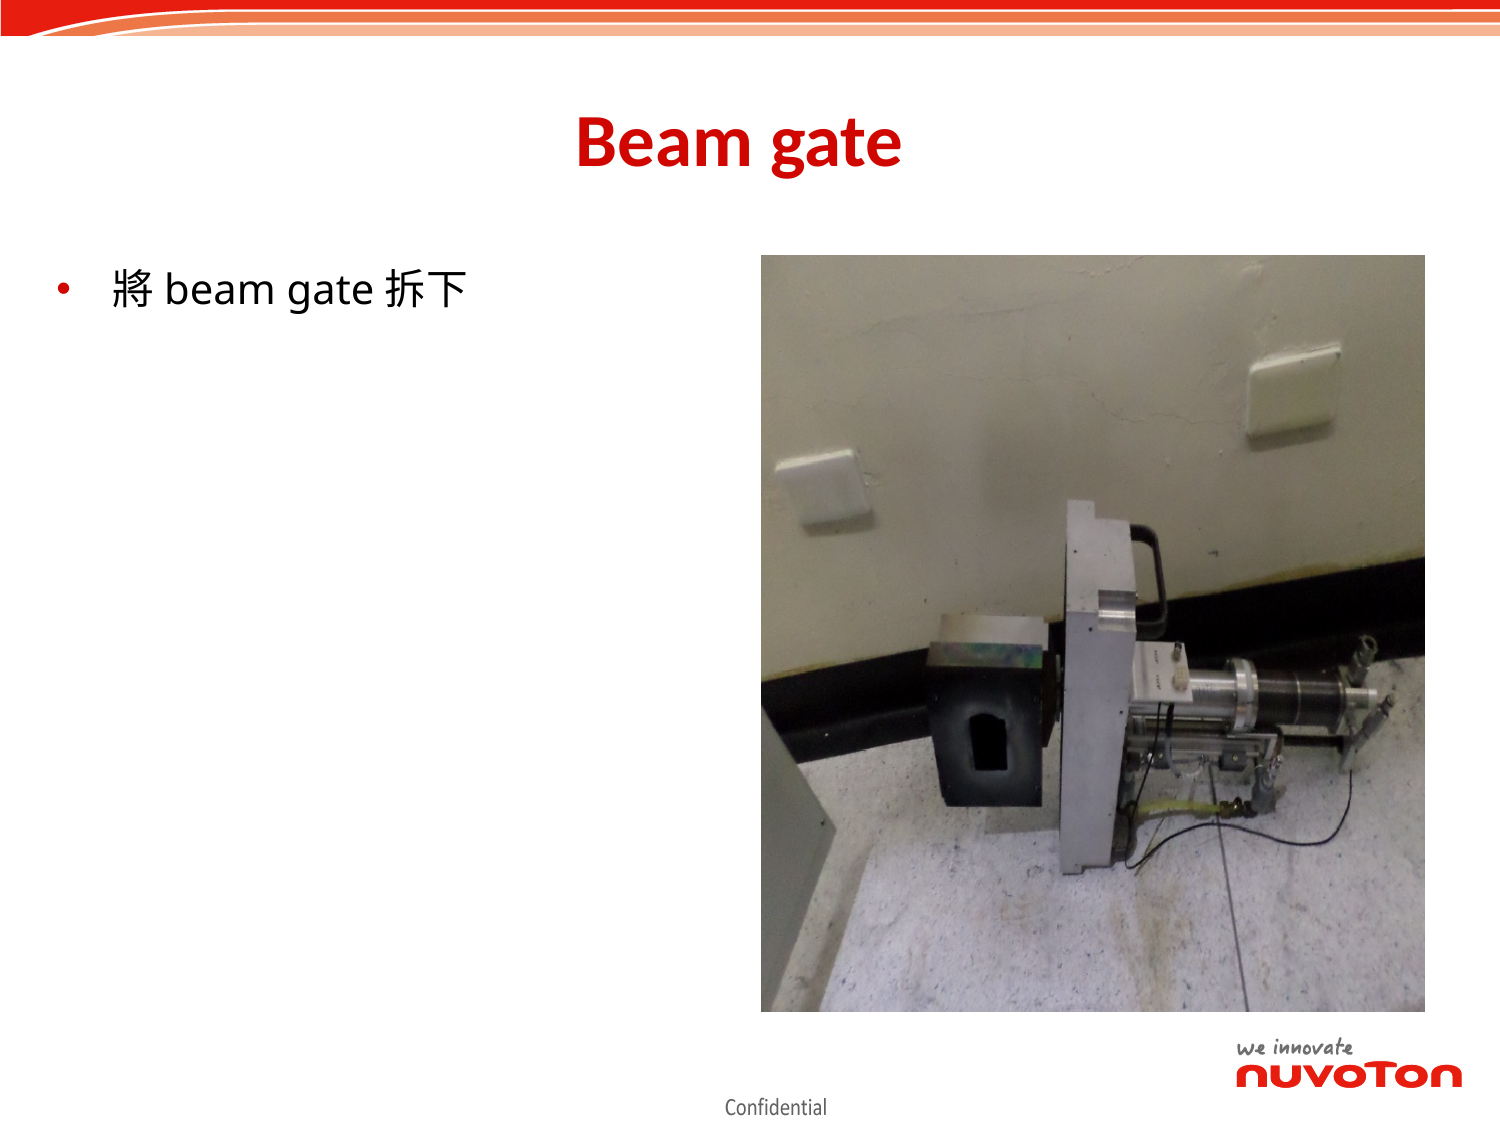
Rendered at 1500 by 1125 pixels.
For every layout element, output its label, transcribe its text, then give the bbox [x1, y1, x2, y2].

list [761, 255, 1426, 1012]
title Beam gate [64, 42, 1415, 231]
list 將beam gate拆下 [41, 255, 740, 1010]
picture [0, 0, 1500, 1125]
